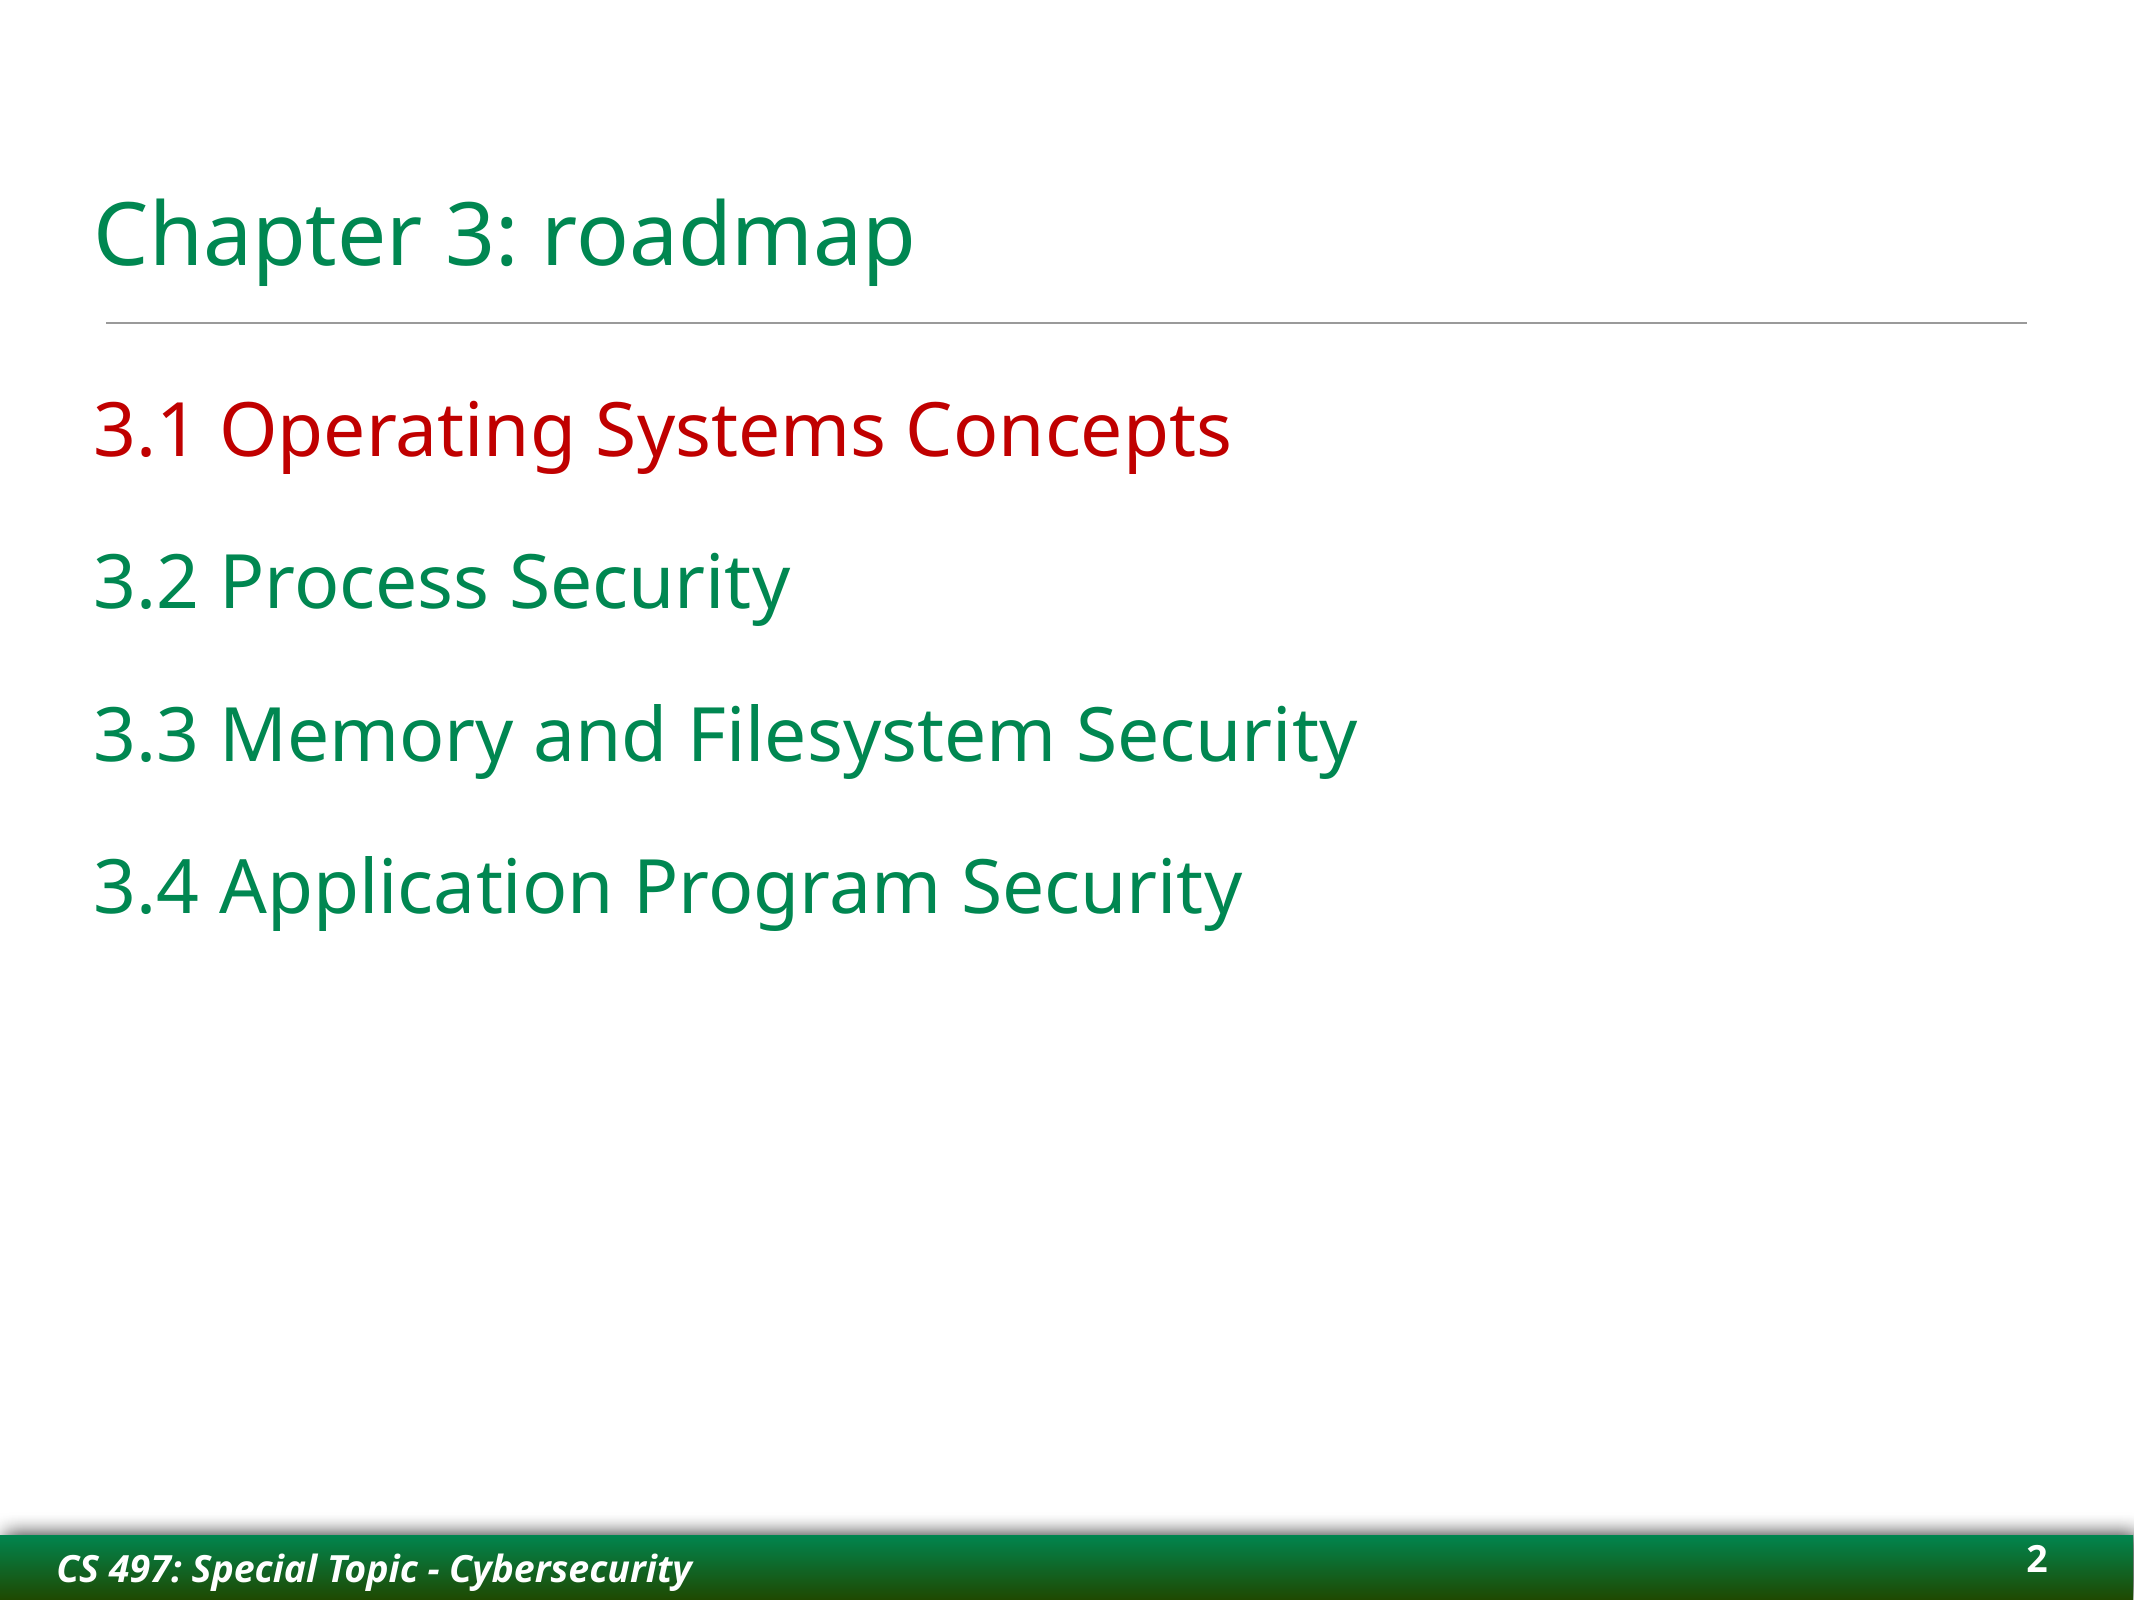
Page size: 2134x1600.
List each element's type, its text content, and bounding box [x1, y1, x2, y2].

slide_number 2 [2008, 1534, 2049, 1582]
list 3.1 Operating Systems Concepts 3.2 Process Security 3.3 Memory and Filesystem Security 3.4 Application Program Security [93, 380, 2041, 1459]
title Chapter 3: roadmap [93, 53, 2041, 284]
